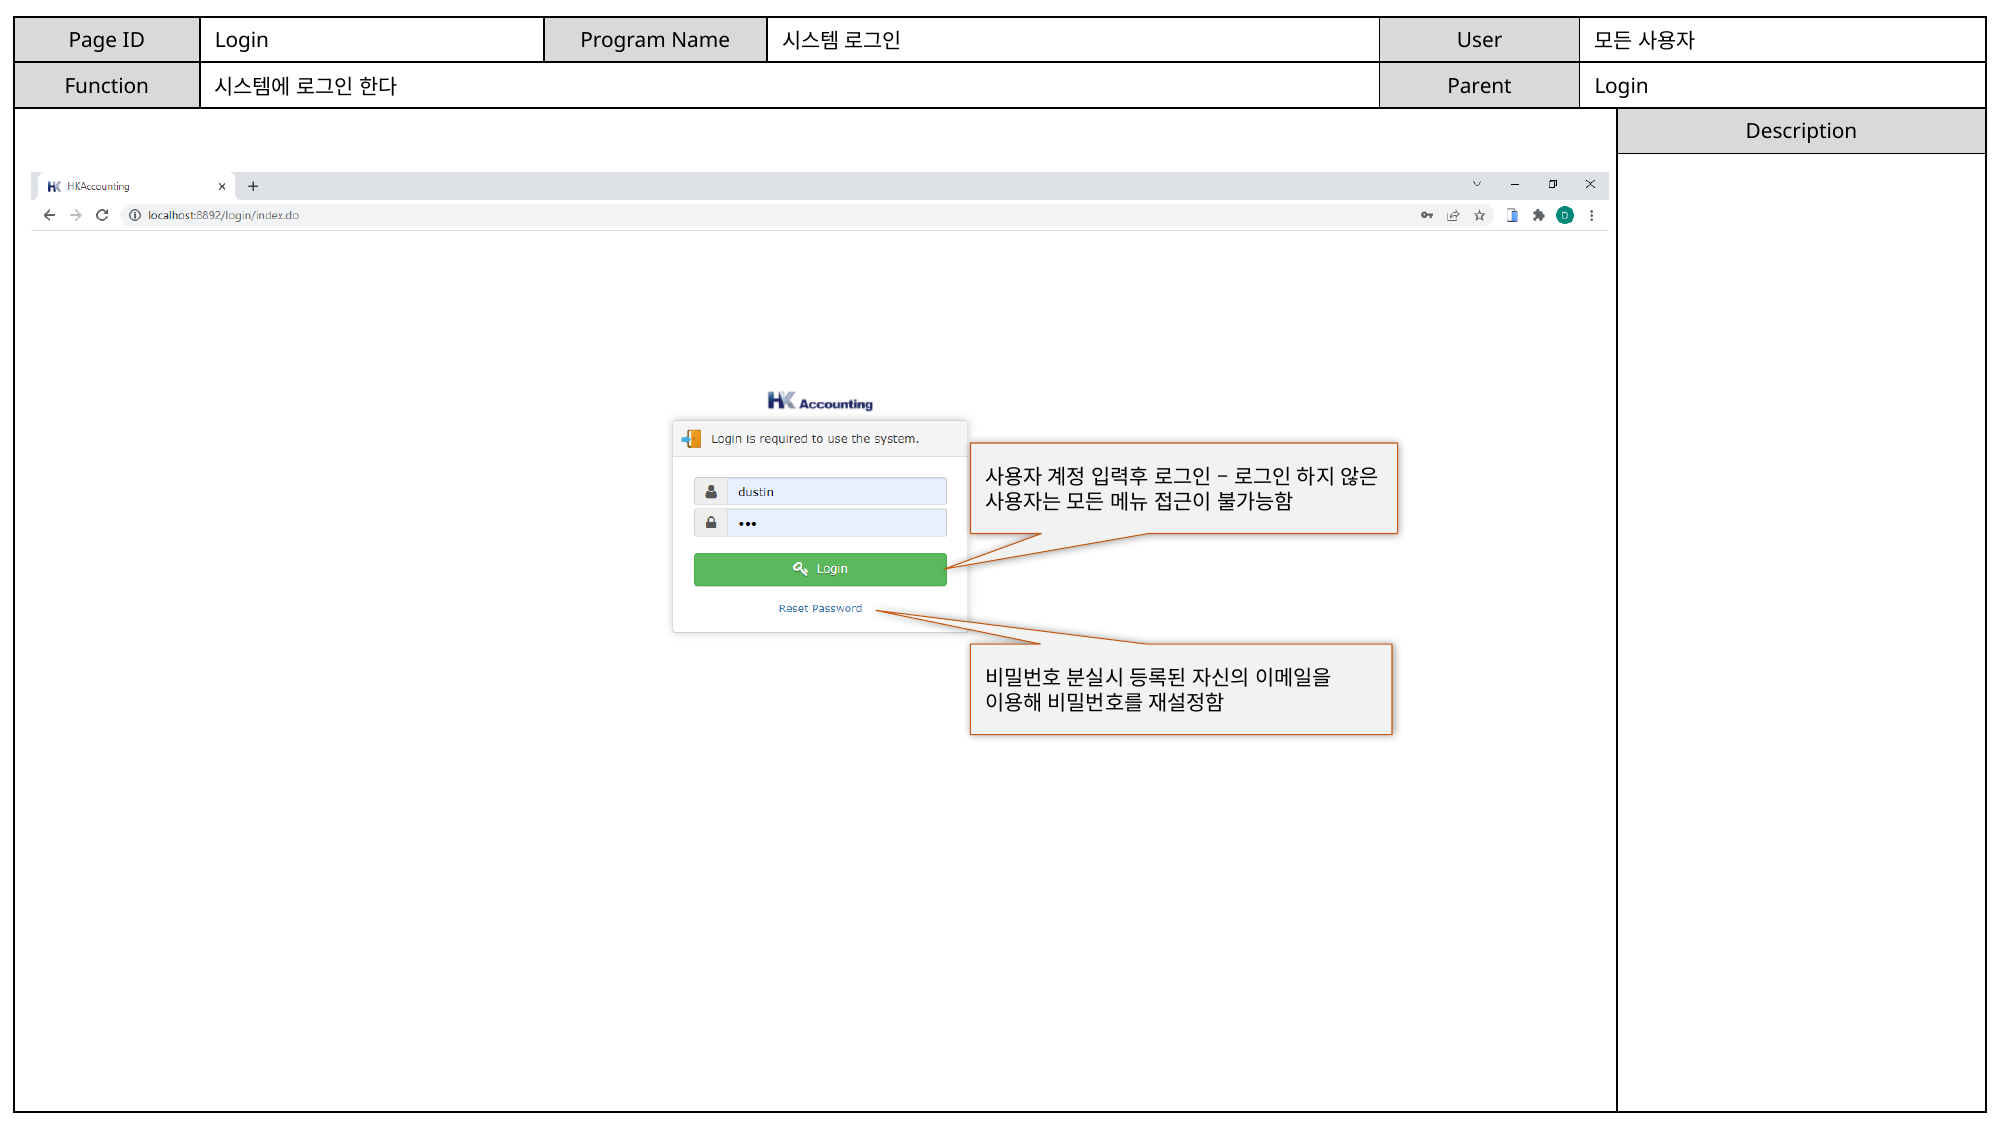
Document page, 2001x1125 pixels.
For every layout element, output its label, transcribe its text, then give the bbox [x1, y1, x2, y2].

table_cell [15, 109, 1616, 1111]
table_header 모든 사용자 [1580, 18, 1985, 61]
table_cell [1618, 154, 1985, 1111]
table_header User [1380, 18, 1579, 61]
picture [31, 172, 1609, 1035]
table_header Login [201, 18, 543, 61]
table_cell Login [1580, 63, 1985, 107]
table_cell Function [15, 63, 199, 107]
table_cell Parent [1380, 63, 1579, 107]
table_header Program Name [545, 18, 766, 61]
table_cell Description [1618, 109, 1985, 153]
table_header 시스템 로그인 [768, 18, 1379, 61]
table_header Page ID [15, 18, 199, 61]
table_cell 시스템에 로그인 한다 [201, 63, 1379, 107]
